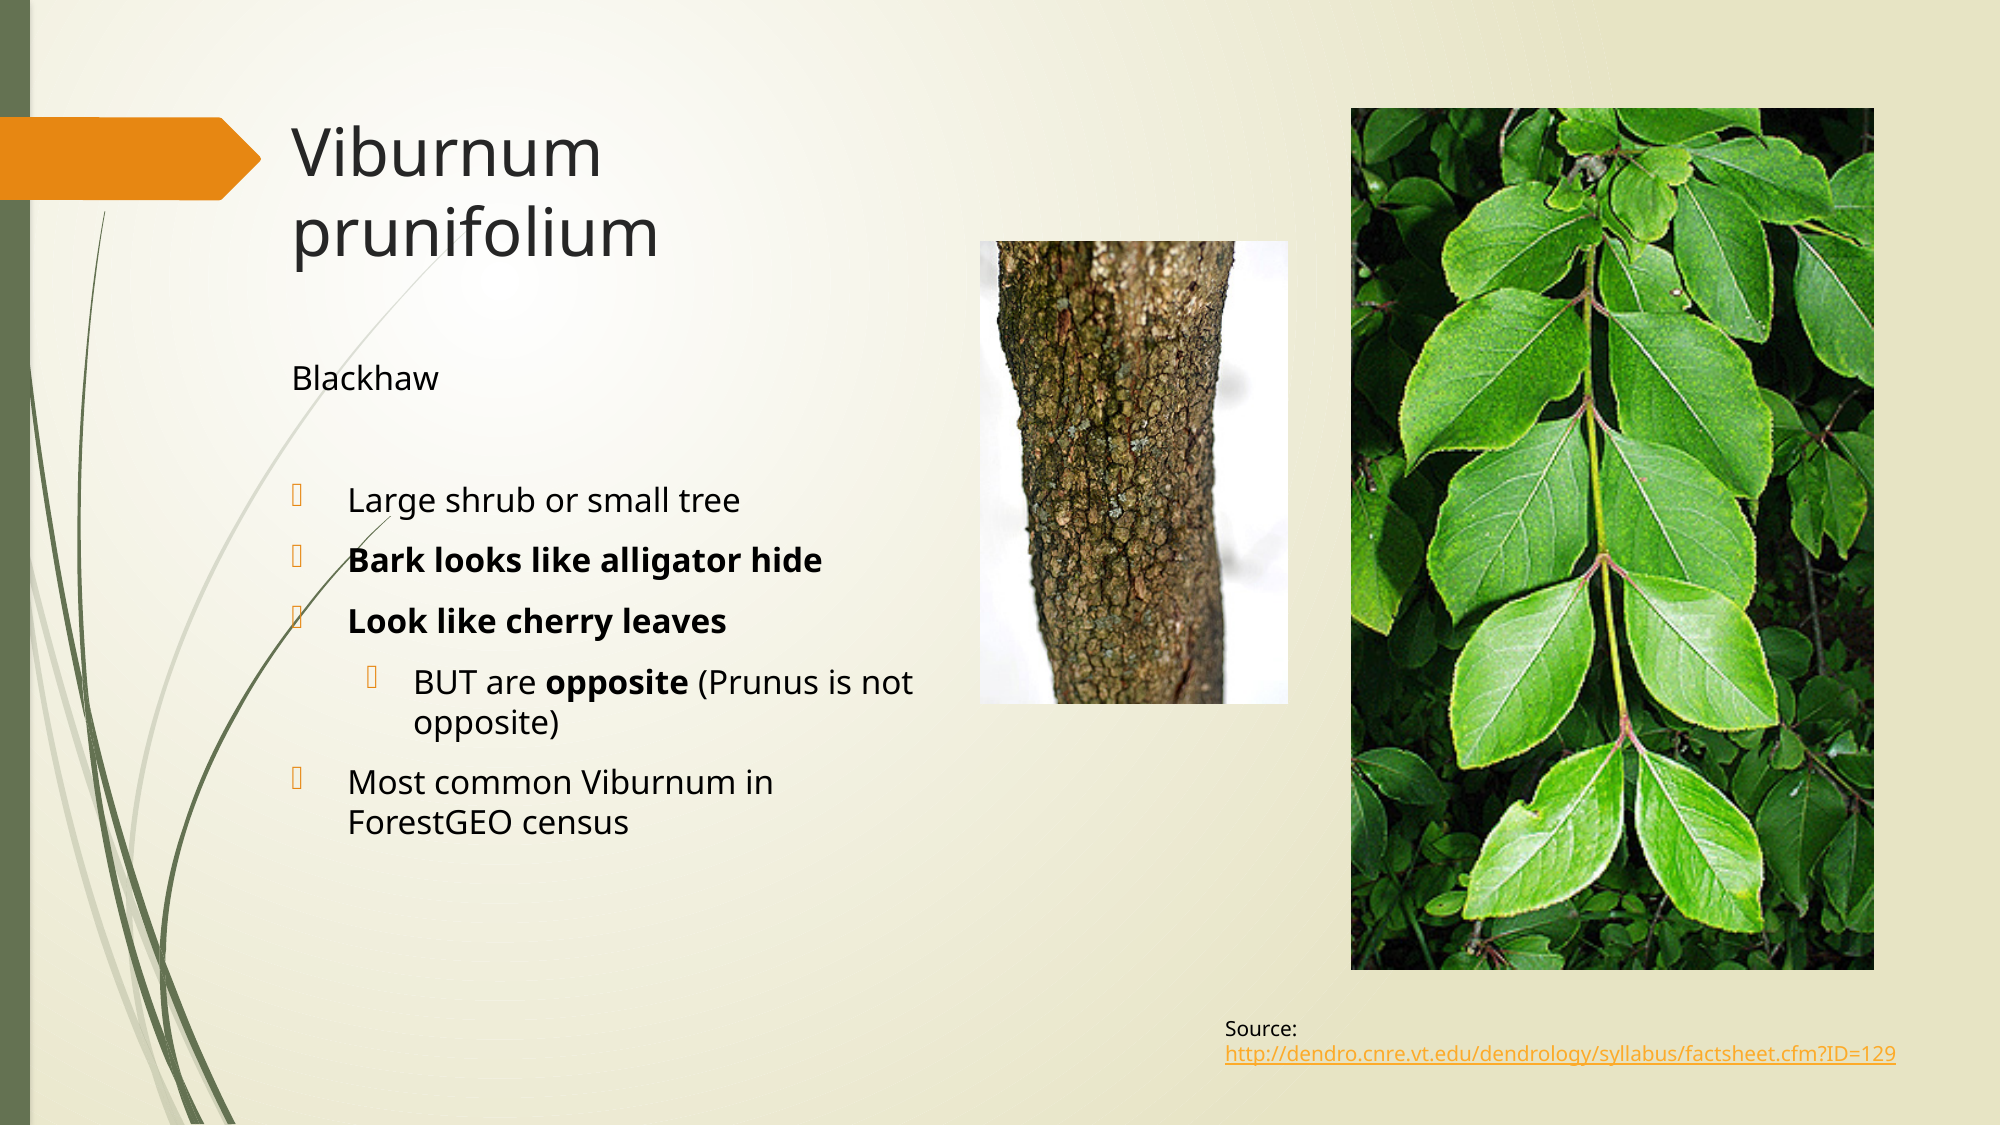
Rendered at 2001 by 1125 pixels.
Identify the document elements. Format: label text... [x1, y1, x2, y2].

list Blackhaw Large shrub or small tree Bark looks like alligator hide Look like cherry leaves BUT are opposite (Prunus is not opposite) Most common Viburnum in ForestGEO census [276, 350, 956, 970]
text_box Source: http://dendro.cnre.vt.edu/dendrology/syllabus/factsheet.cfm?ID=129 [1210, 1008, 1930, 1077]
title Viburnum prunifolium [276, 102, 956, 313]
picture [1350, 108, 1875, 970]
picture [979, 240, 1289, 705]
